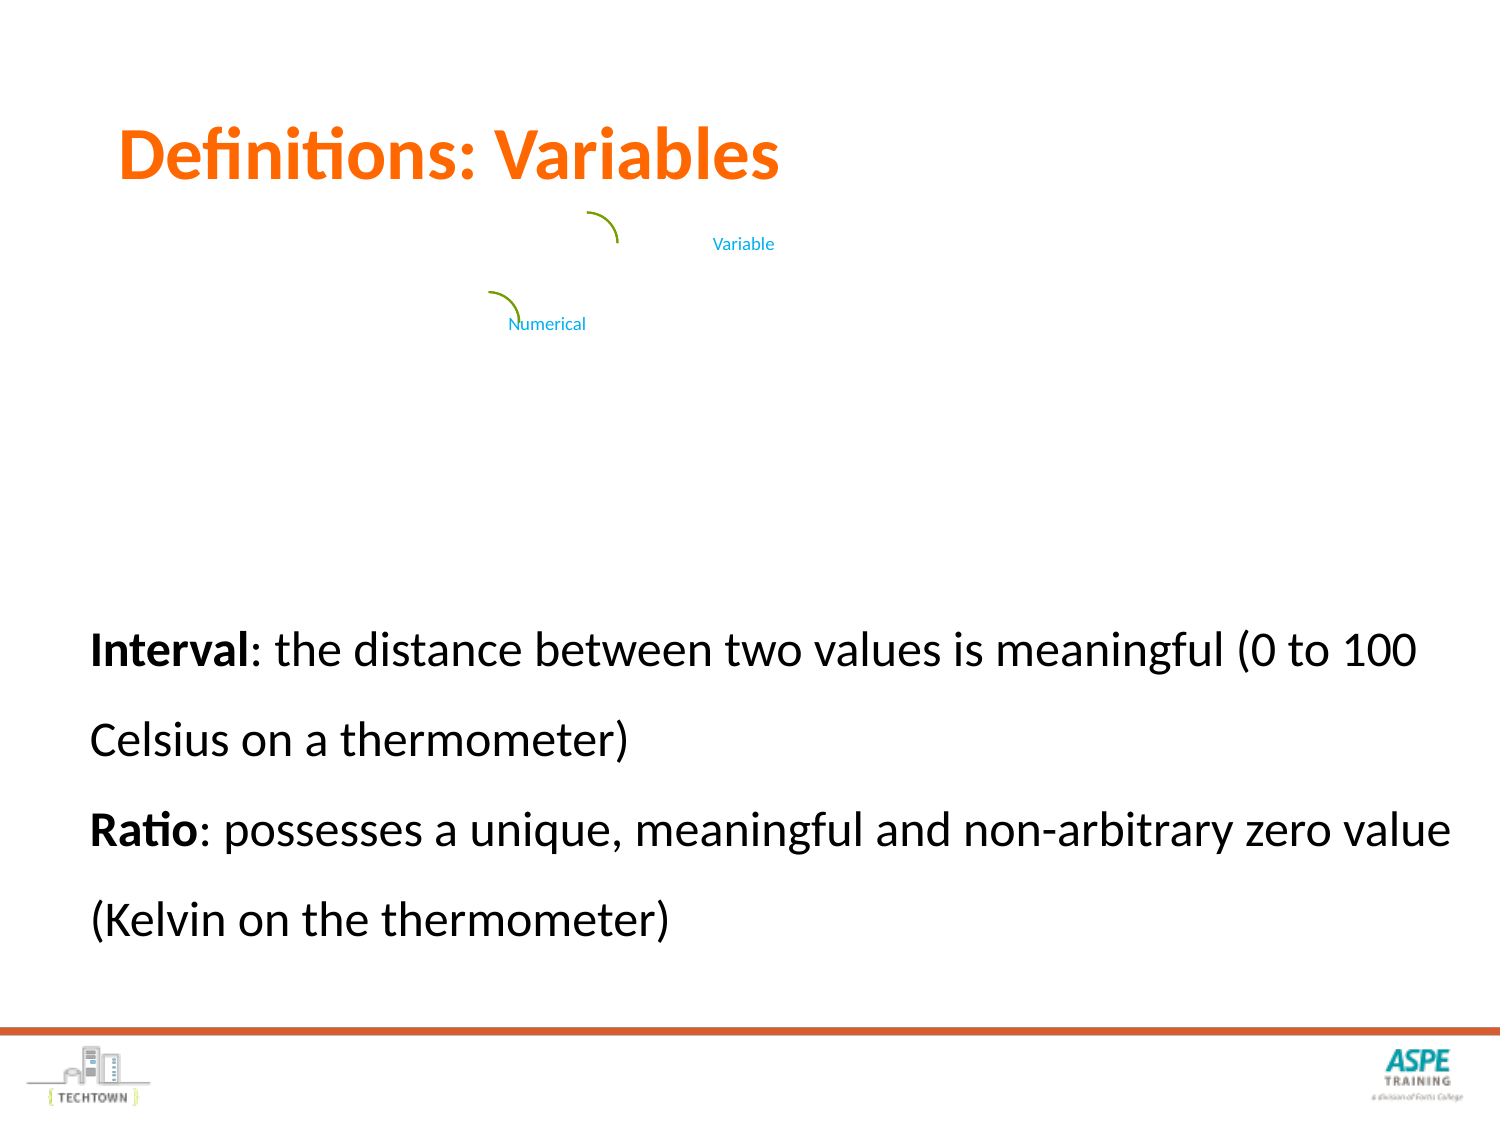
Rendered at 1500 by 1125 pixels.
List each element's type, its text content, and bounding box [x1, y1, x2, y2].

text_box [274, 212, 1213, 513]
title Definitions: Variables [103, 59, 1397, 250]
text_box Interval: the distance between two values is meaningful (0 to 100 Celsius on a thermometer) Ratio: possesses a unique, meaningful and non-arbitrary zero value (Kelvin on the thermometer) [75, 578, 1474, 954]
